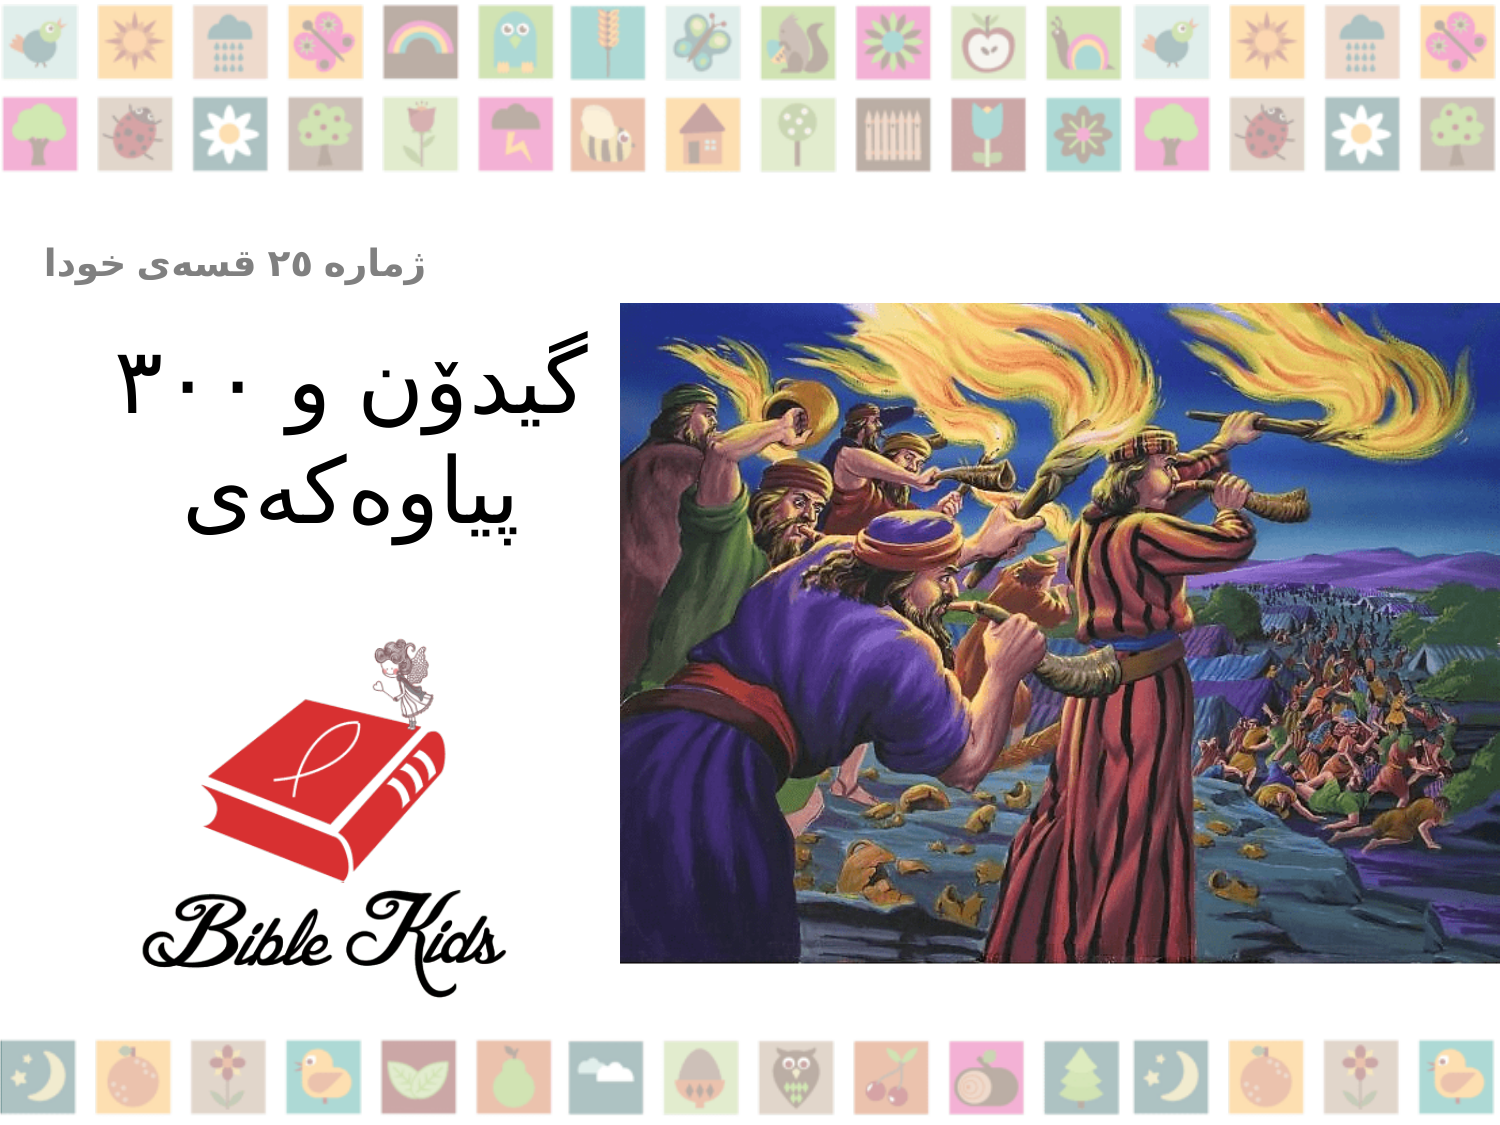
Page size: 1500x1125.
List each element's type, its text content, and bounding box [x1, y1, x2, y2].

picture [619, 303, 1500, 965]
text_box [0, 3, 1500, 181]
text_box ژمارە ٢٥ قسەی خودا [29, 231, 543, 292]
text_box گیدۆن و ٣٠٠ پیاوەکەی [29, 314, 614, 550]
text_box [0, 1028, 1500, 1118]
picture [117, 600, 544, 1027]
